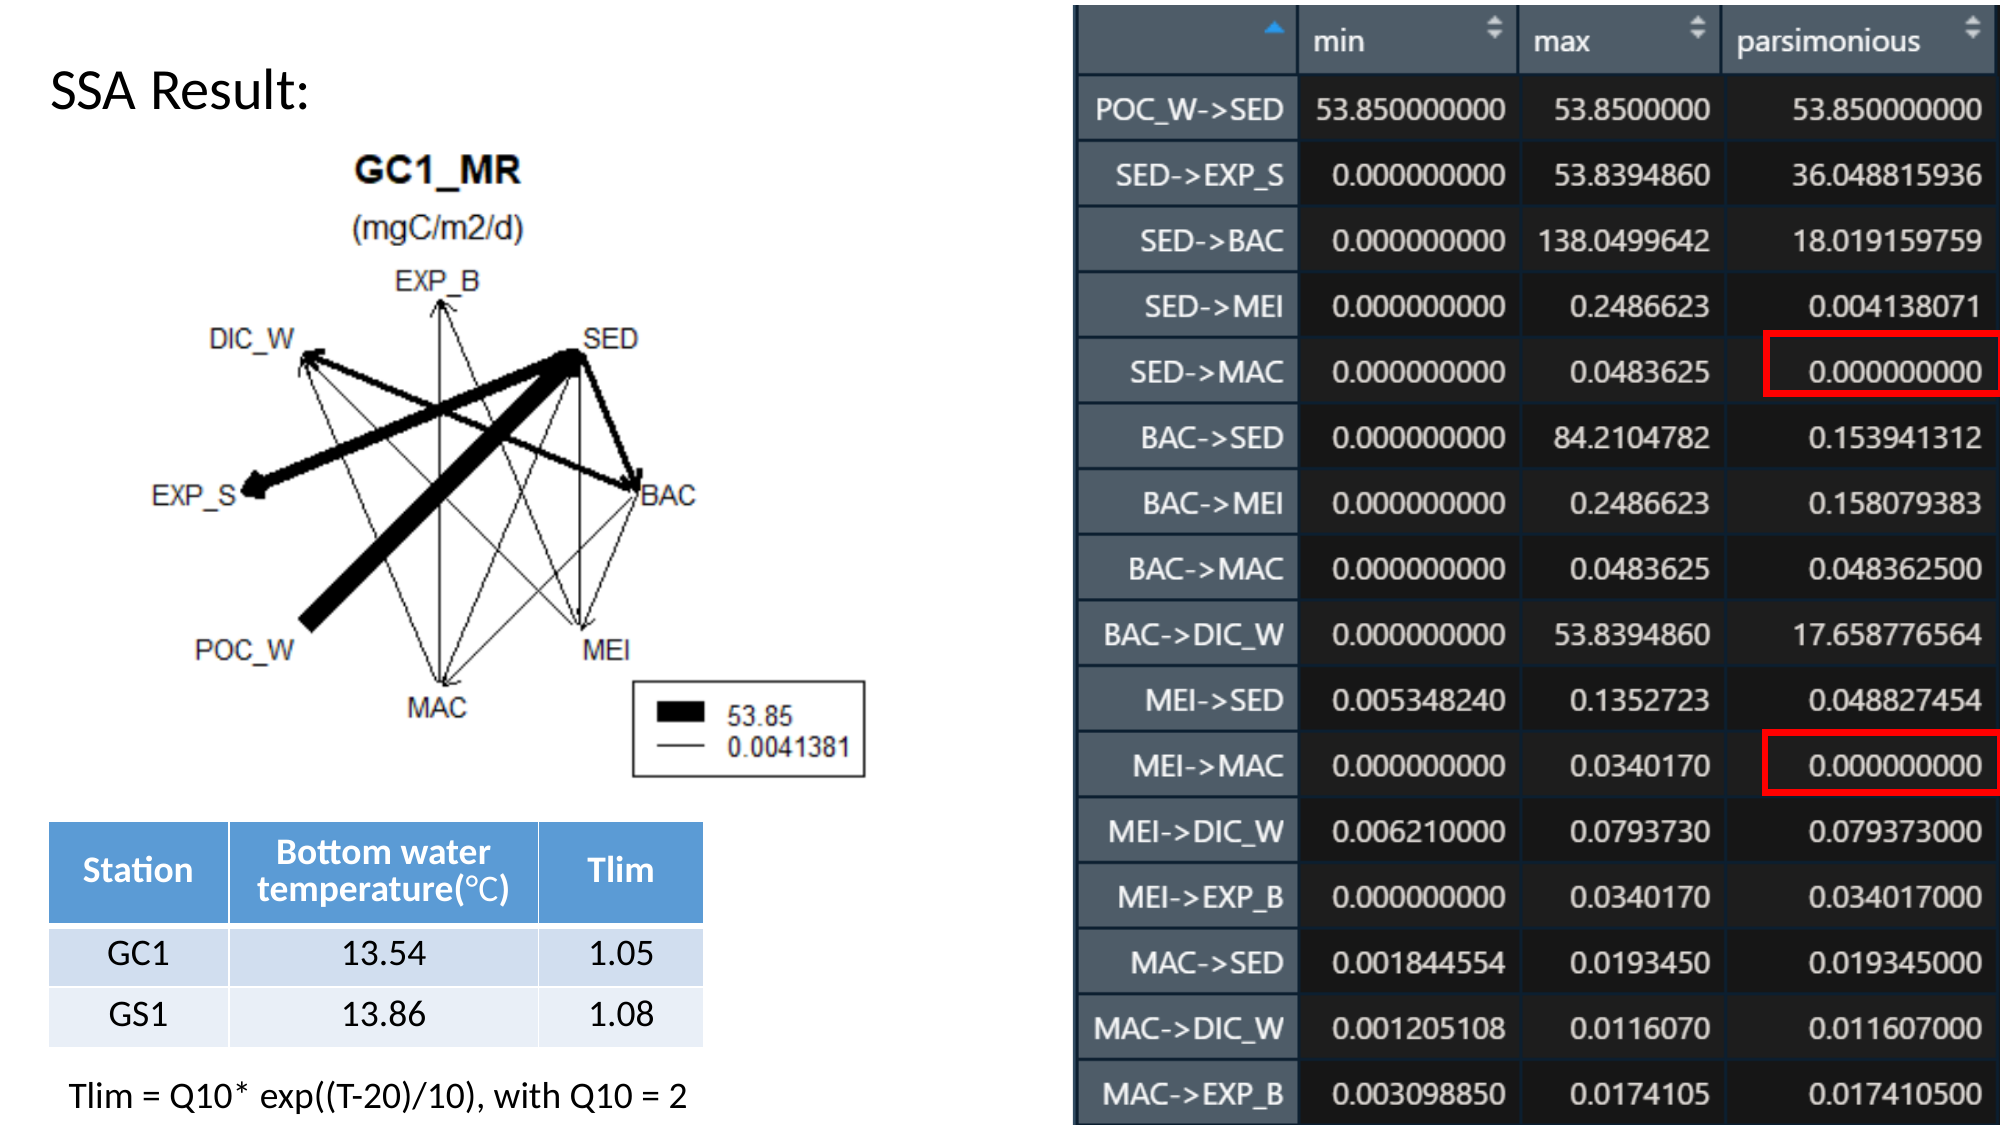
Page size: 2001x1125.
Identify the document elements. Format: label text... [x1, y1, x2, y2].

picture [1072, 5, 2000, 1125]
text_box SSA Result: [35, 43, 340, 129]
table_cell 13.54 [230, 929, 538, 986]
table_cell 1.05 [539, 929, 703, 986]
picture [109, 149, 889, 801]
table_cell GS1 [49, 988, 228, 1047]
table_header Station [49, 822, 228, 923]
table_cell GC1 [49, 929, 228, 986]
table_header Bottom water temperature(°C) [230, 822, 538, 923]
table_cell 13.86 [230, 988, 538, 1047]
text_box Tlim = Q10* exp((T-20)/10), with Q10 = 2 [53, 1063, 703, 1124]
table_cell 1.08 [539, 988, 703, 1047]
table_header Tlim [539, 822, 703, 923]
